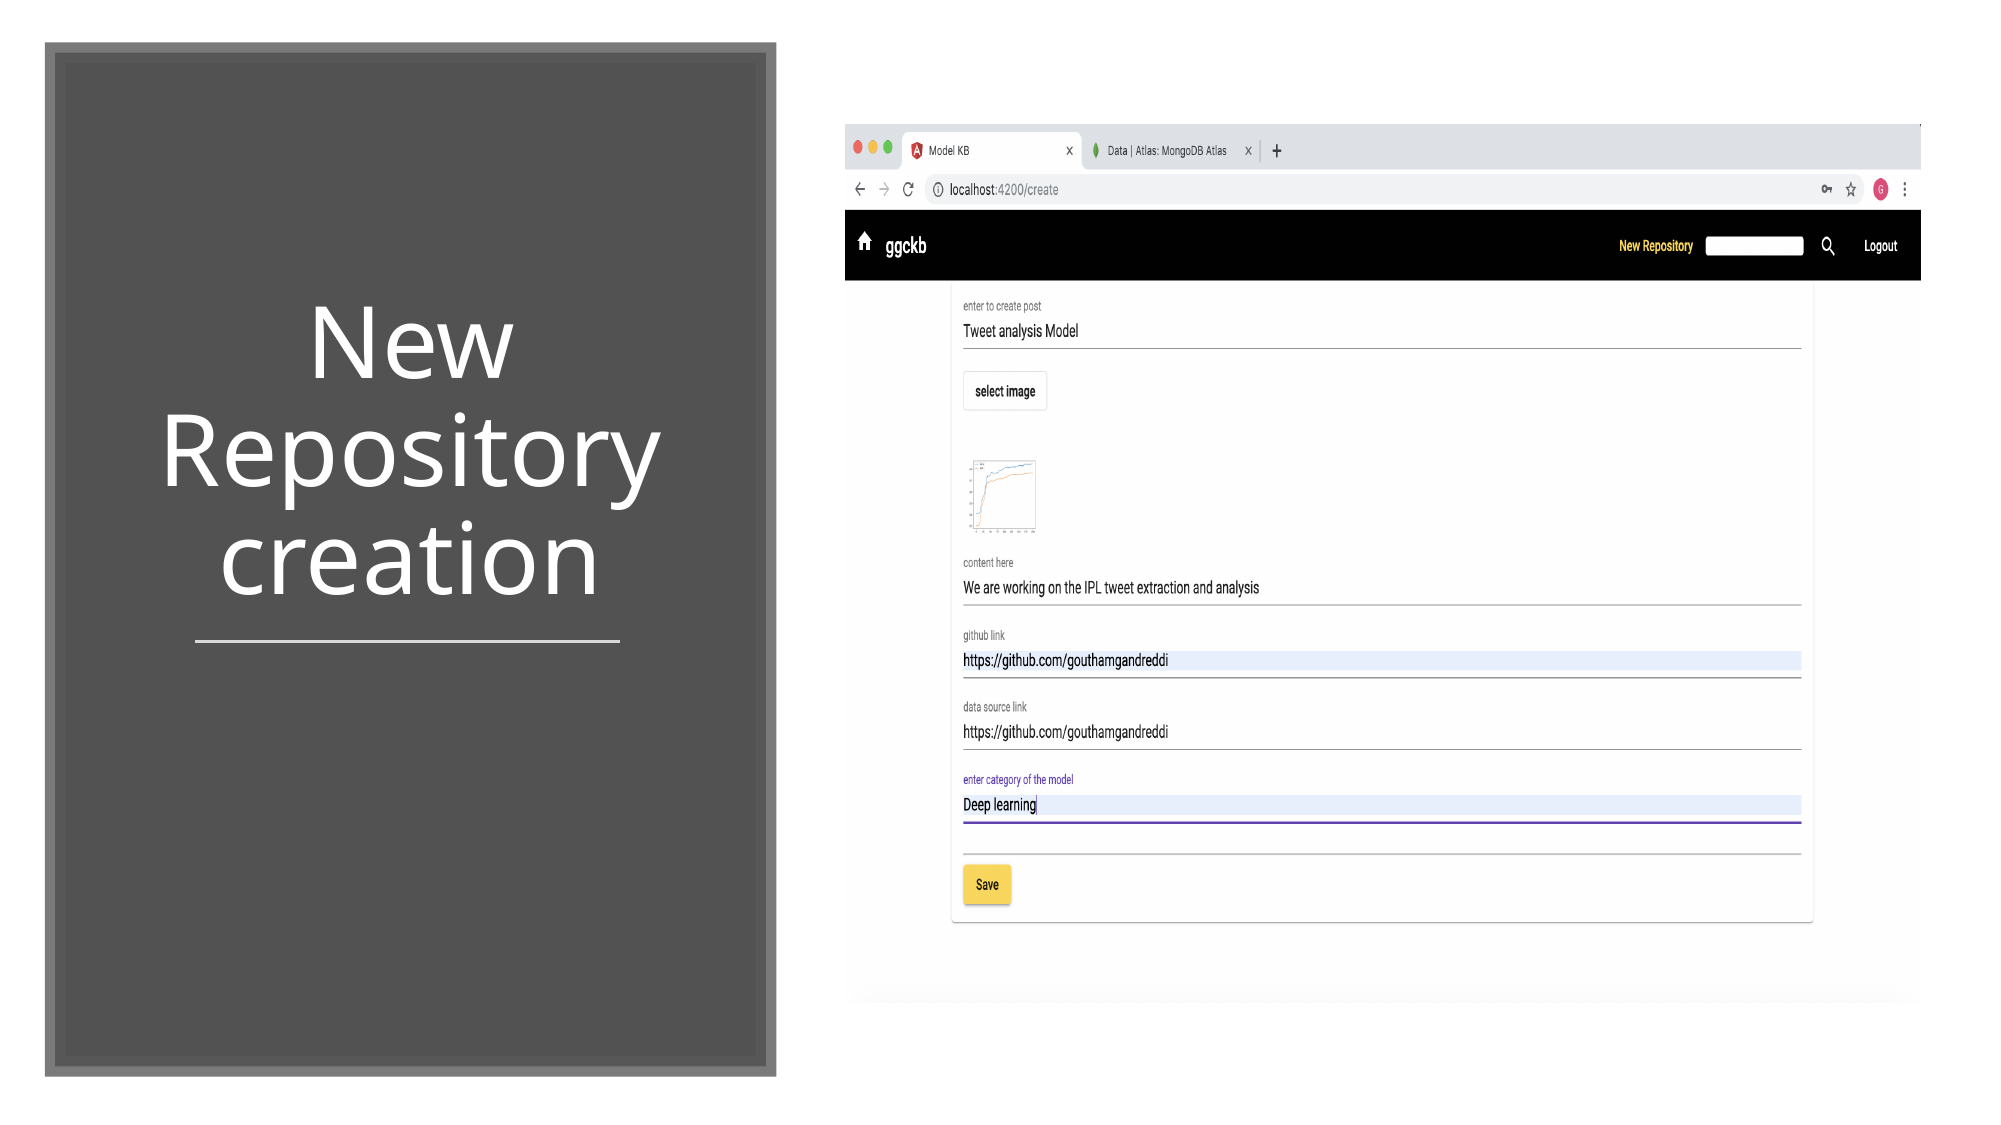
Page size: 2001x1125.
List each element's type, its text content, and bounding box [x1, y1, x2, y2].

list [845, 124, 1921, 1003]
title New Repository creation [110, 149, 711, 624]
text_box [54, 52, 767, 1067]
